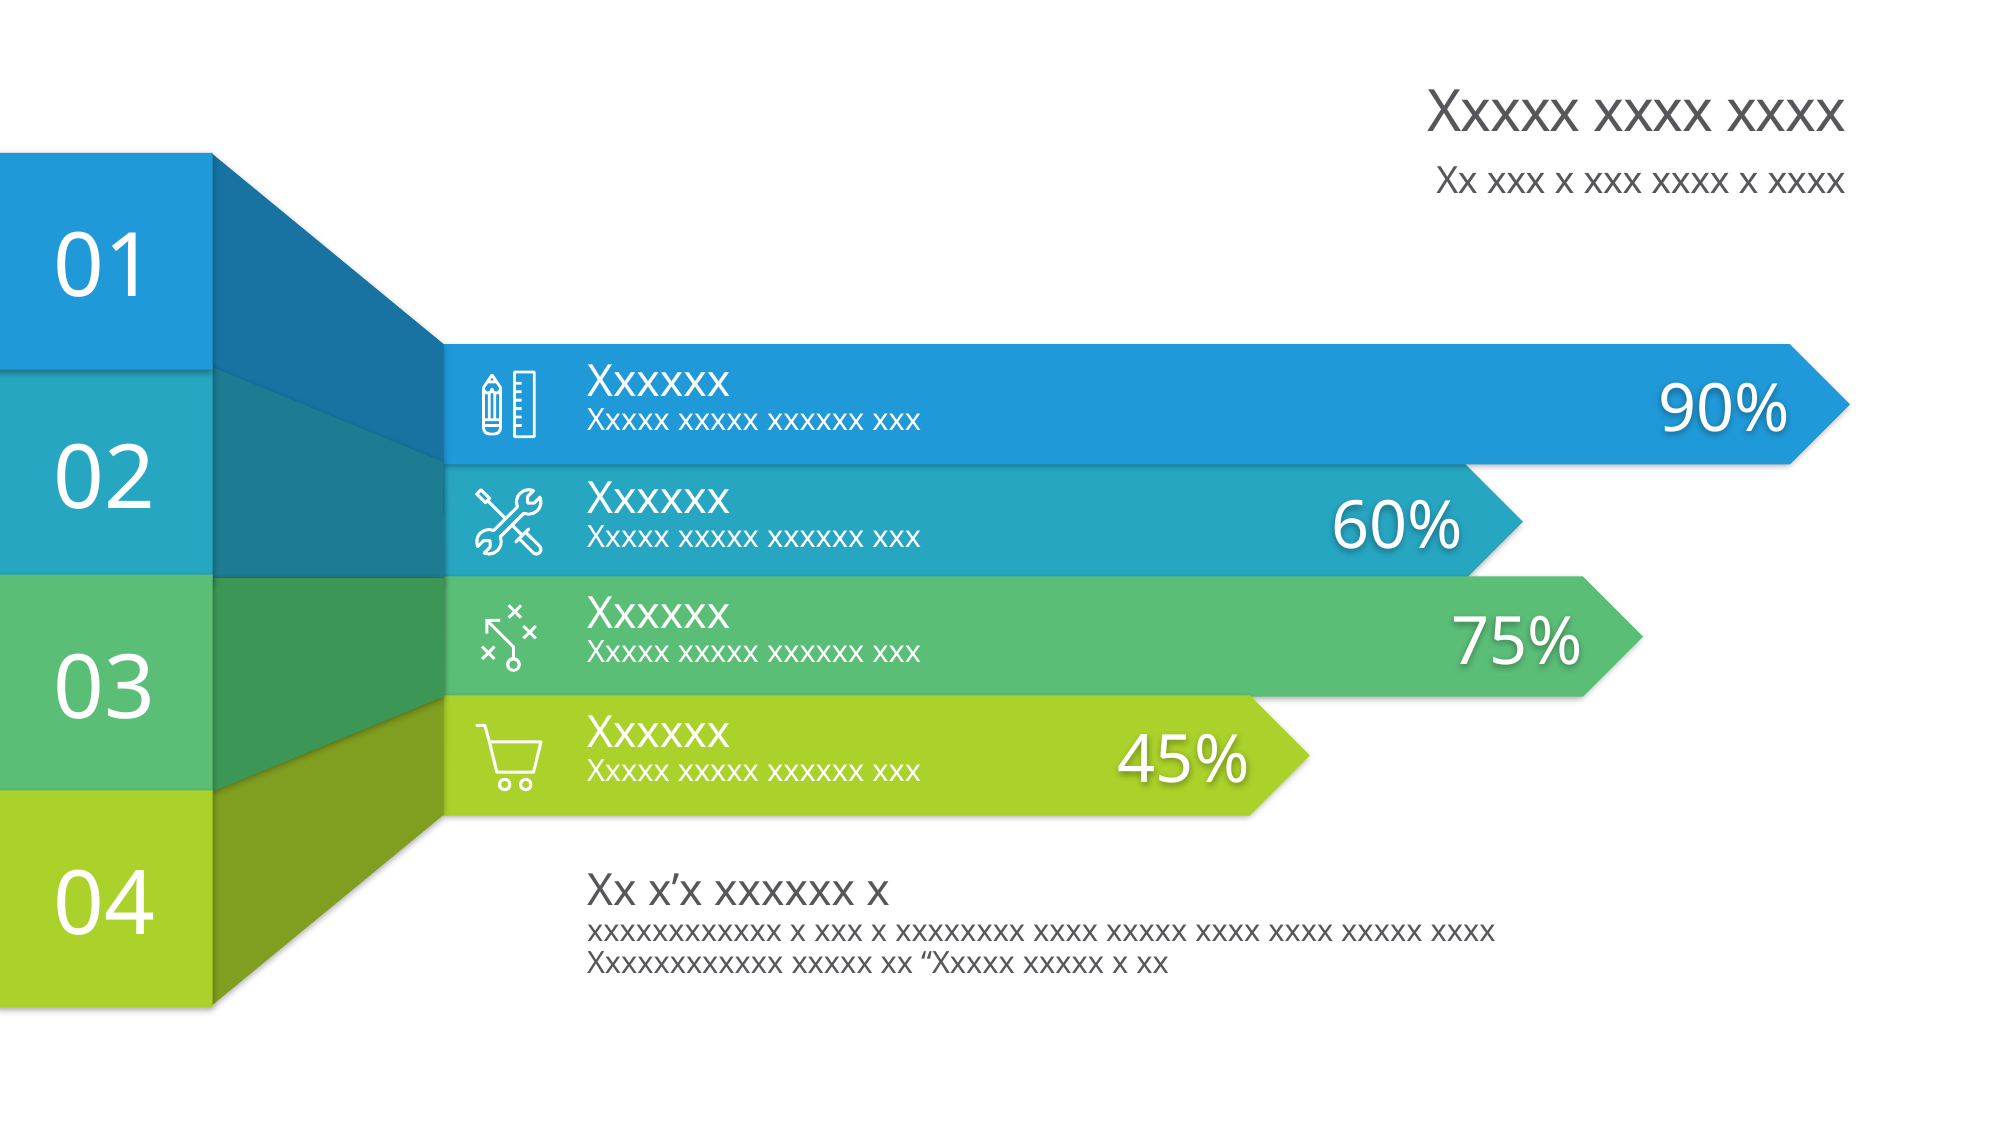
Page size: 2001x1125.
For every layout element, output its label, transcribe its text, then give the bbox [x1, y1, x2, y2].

text_box [513, 370, 536, 439]
text_box Xxxxxx Xxxxx xxxxx xxxxxx xxx [587, 585, 1154, 677]
text_box Xx x’x xxxxxx x xxxxxxxxxxxx x xxx x xxxxxxxx xxxx xxxxx xxxx xxxx xxxxx xxxx Xxxxxxxxxxxx xxxxx xx “Xxxxx xxxxx x xx [587, 860, 1521, 981]
text_box [482, 374, 502, 436]
text_box Xxxxxx Xxxxx xxxxx xxxxxx xxx [587, 704, 1154, 796]
text_box Xxxxxx Xxxxx xxxxx xxxxxx xxx [587, 470, 1154, 562]
text_box [485, 618, 521, 672]
text_box [449, 473, 1192, 574]
text_box 90% [1522, 356, 1851, 452]
text_box [522, 624, 537, 640]
text_box [449, 694, 1262, 817]
text_box 02 [0, 378, 205, 572]
text_box Xxxxxx Xxxxx xxxxx xxxxxx xxx [587, 352, 1154, 445]
text_box 04 [0, 790, 206, 1008]
list Xx xxx x xxx xxxx x xxxx [448, 162, 1846, 230]
text_box [481, 645, 496, 661]
text_box [449, 575, 1597, 698]
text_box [210, 152, 445, 1007]
text_box 45% [982, 707, 1310, 804]
text_box [507, 604, 523, 619]
title Xxxxx xxxx xxxx [145, 45, 1846, 162]
text_box [518, 777, 533, 792]
text_box [475, 723, 543, 774]
text_box [497, 777, 512, 792]
text_box [475, 488, 543, 556]
text_box 60% [1195, 474, 1524, 570]
text_box 03 [0, 574, 205, 788]
text_box [448, 343, 1802, 466]
text_box 75% [1315, 590, 1644, 686]
text_box 01 [0, 152, 210, 371]
